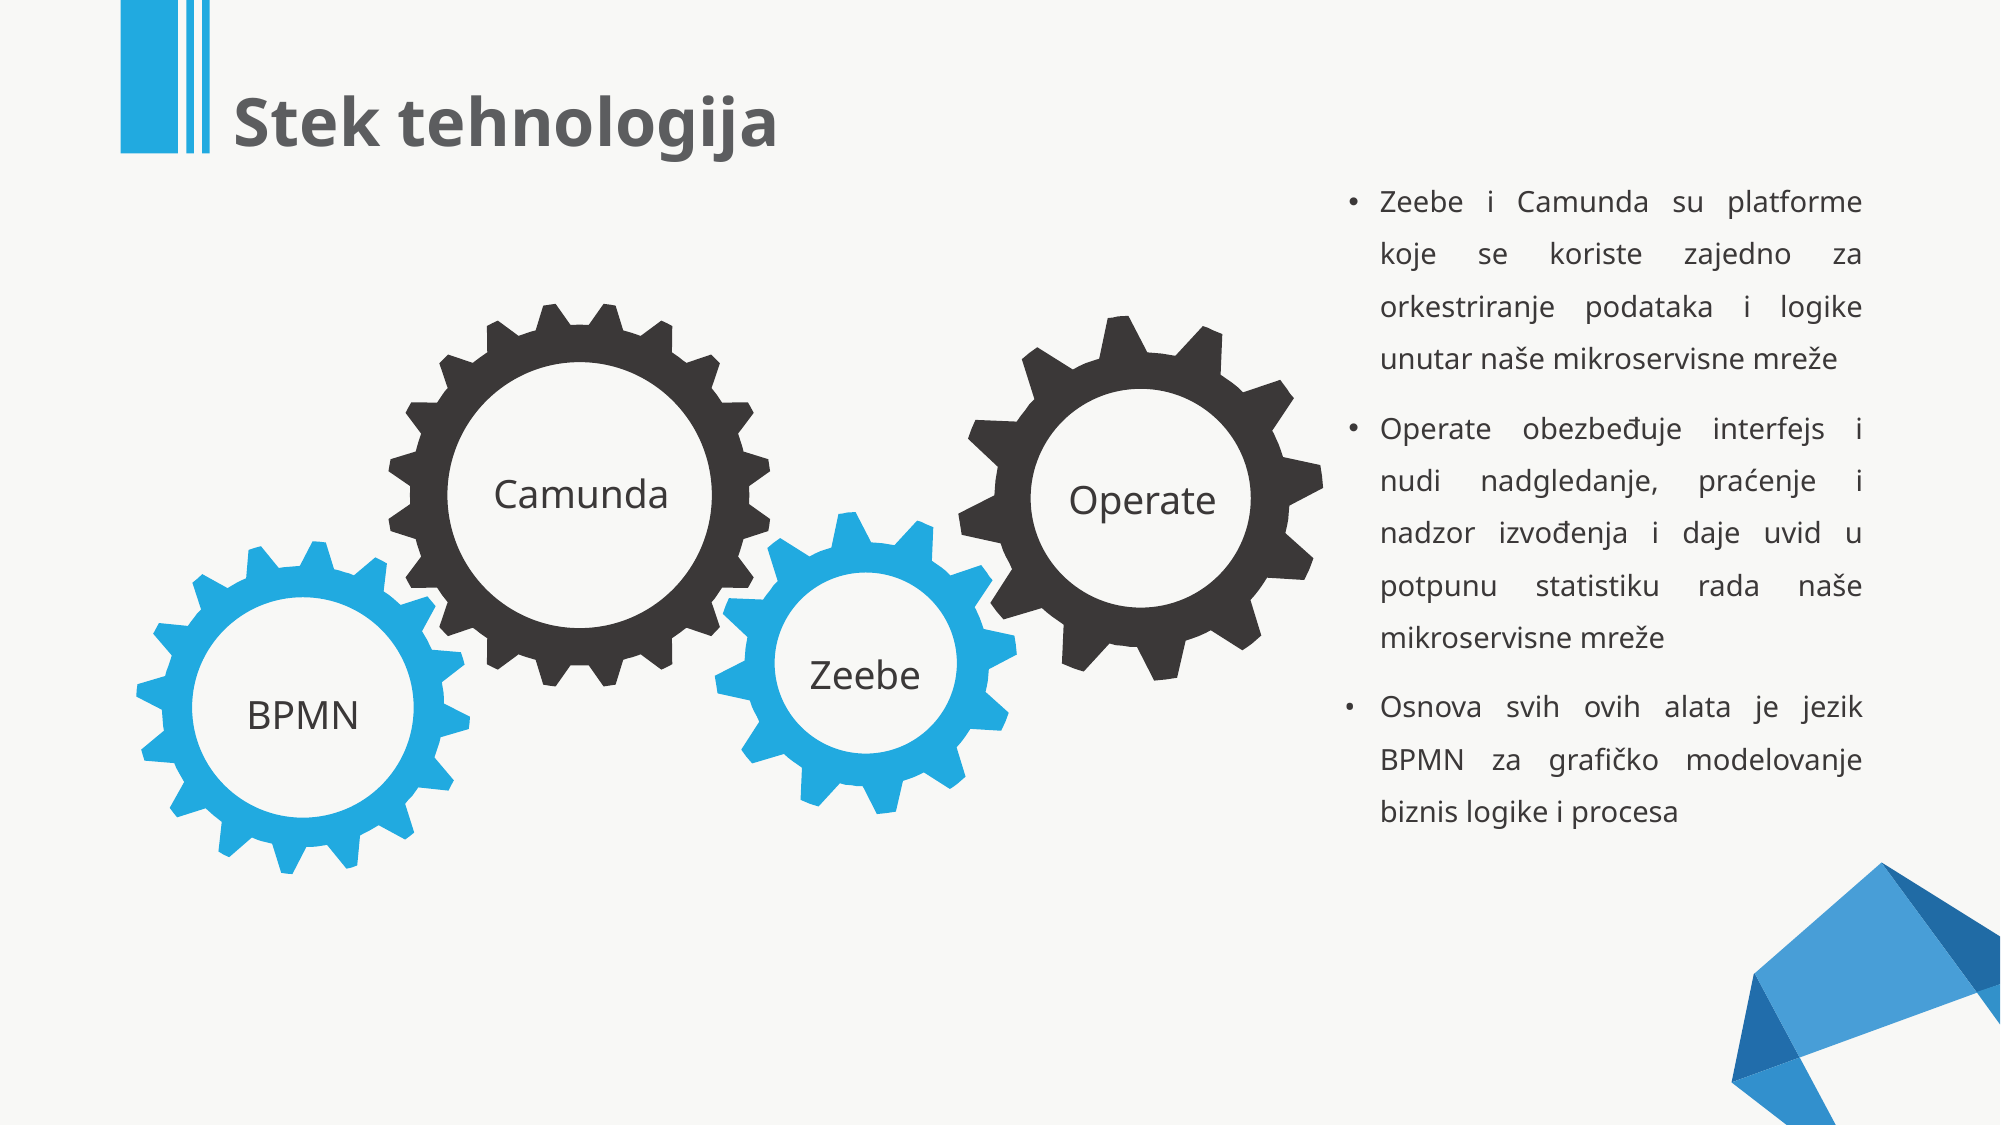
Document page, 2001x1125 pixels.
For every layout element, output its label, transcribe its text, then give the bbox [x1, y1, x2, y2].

text_box Stek tehnologija [233, 63, 830, 161]
text_box [120, 0, 178, 154]
text_box Zeebe i Camunda su platforme koje se koriste zajedno za orkestriranje podataka i logike unutar naše mikroservisne mreže Operate obezbeđuje interfejs i nudi nadgledanje, praćenje i nadzor izvođenja i daje uvid u potpunu statistiku rada naše mikroservisne mreže Osnova svih ovih alata je jezik BPMN za grafičko modelovanje biznis logike i procesa [1325, 158, 1879, 647]
text_box Camunda [450, 462, 711, 524]
text_box [136, 541, 470, 875]
text_box BPMN [199, 683, 408, 746]
text_box Operate [1031, 467, 1250, 530]
text_box [388, 303, 771, 687]
text_box [202, 0, 210, 154]
text_box [958, 315, 1324, 681]
text_box [186, 0, 194, 154]
text_box [714, 512, 1017, 815]
text_box Zeebe [775, 642, 956, 705]
